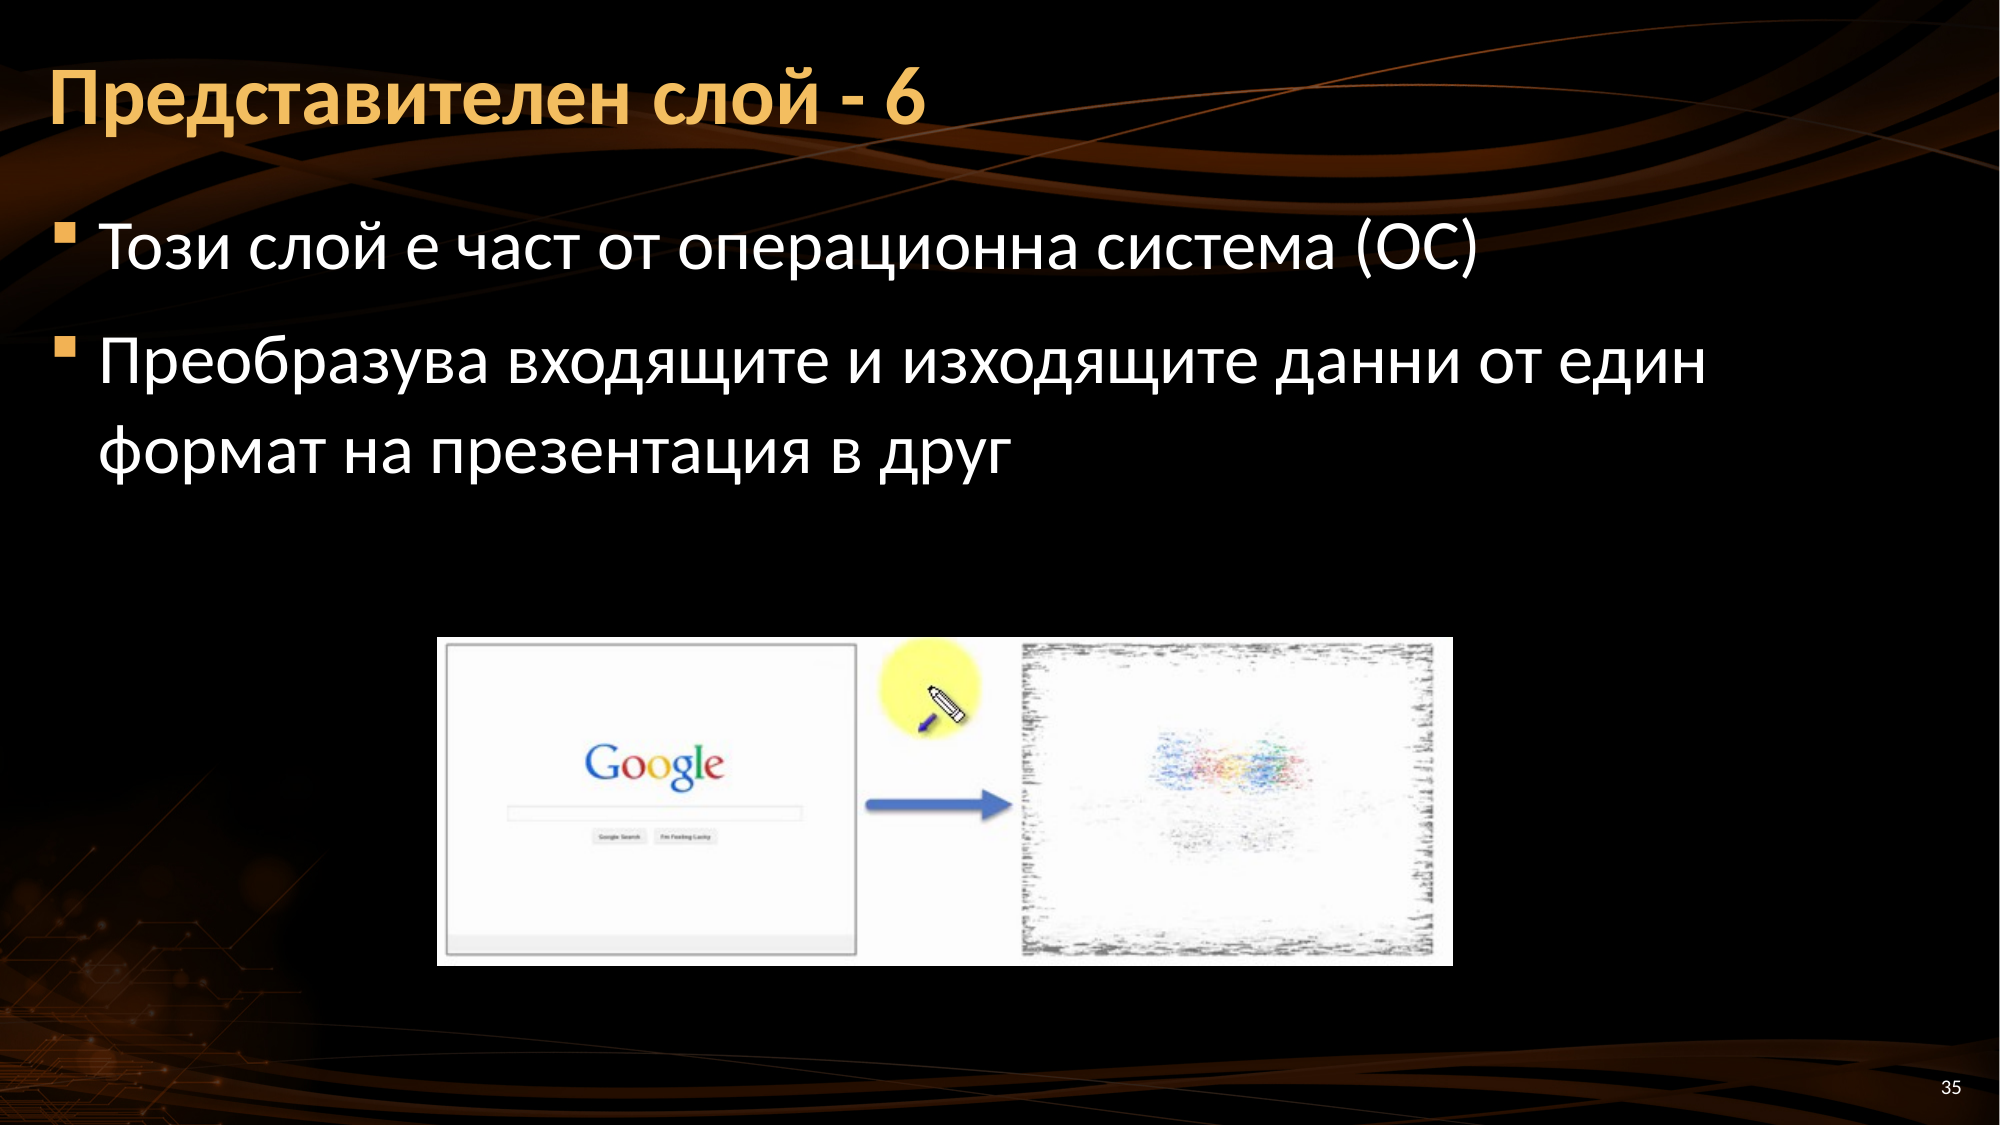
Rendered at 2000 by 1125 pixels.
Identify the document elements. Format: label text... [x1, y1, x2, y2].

list Този слой е част от операционна система (ОС) Преобразува входящите и изходящите данни от един формат на презентация в друг [31, 188, 1968, 1103]
title Представителен слой - 6 [30, 6, 1602, 189]
picture [0, 0, 2000, 1125]
